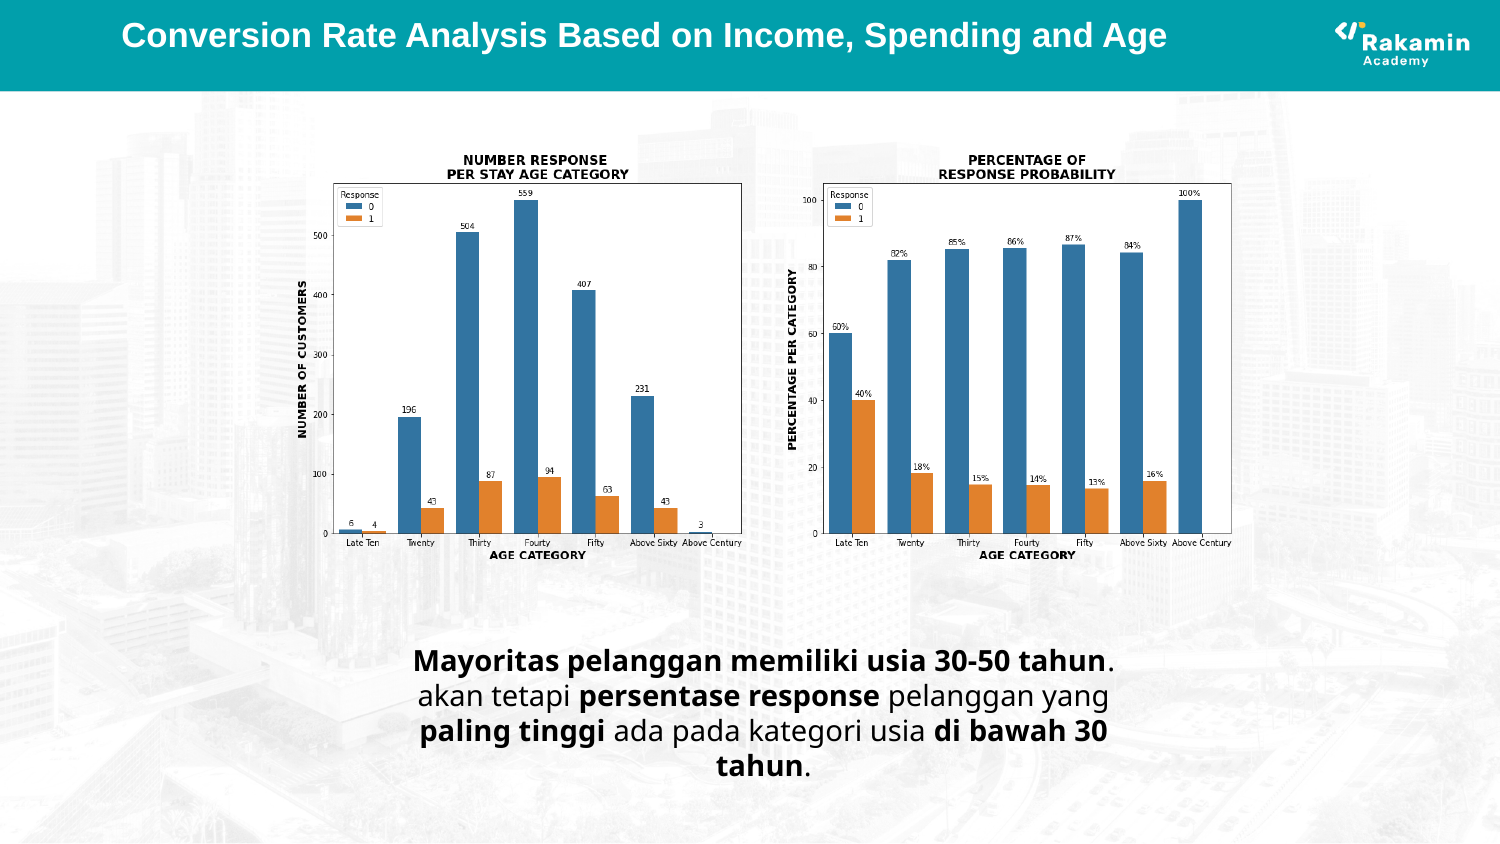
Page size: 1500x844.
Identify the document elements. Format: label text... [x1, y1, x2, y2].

title Conversion Rate Analysis Based on Income, Spending and Age [0, 0, 1291, 92]
picture [0, 0, 1500, 844]
text_box Mayoritas pelanggan memiliki usia 30-50 tahun. akan tetapi persentase response pelanggan yang paling tinggi ada pada kategori usia di bawah 30 tahun. [386, 634, 1142, 790]
